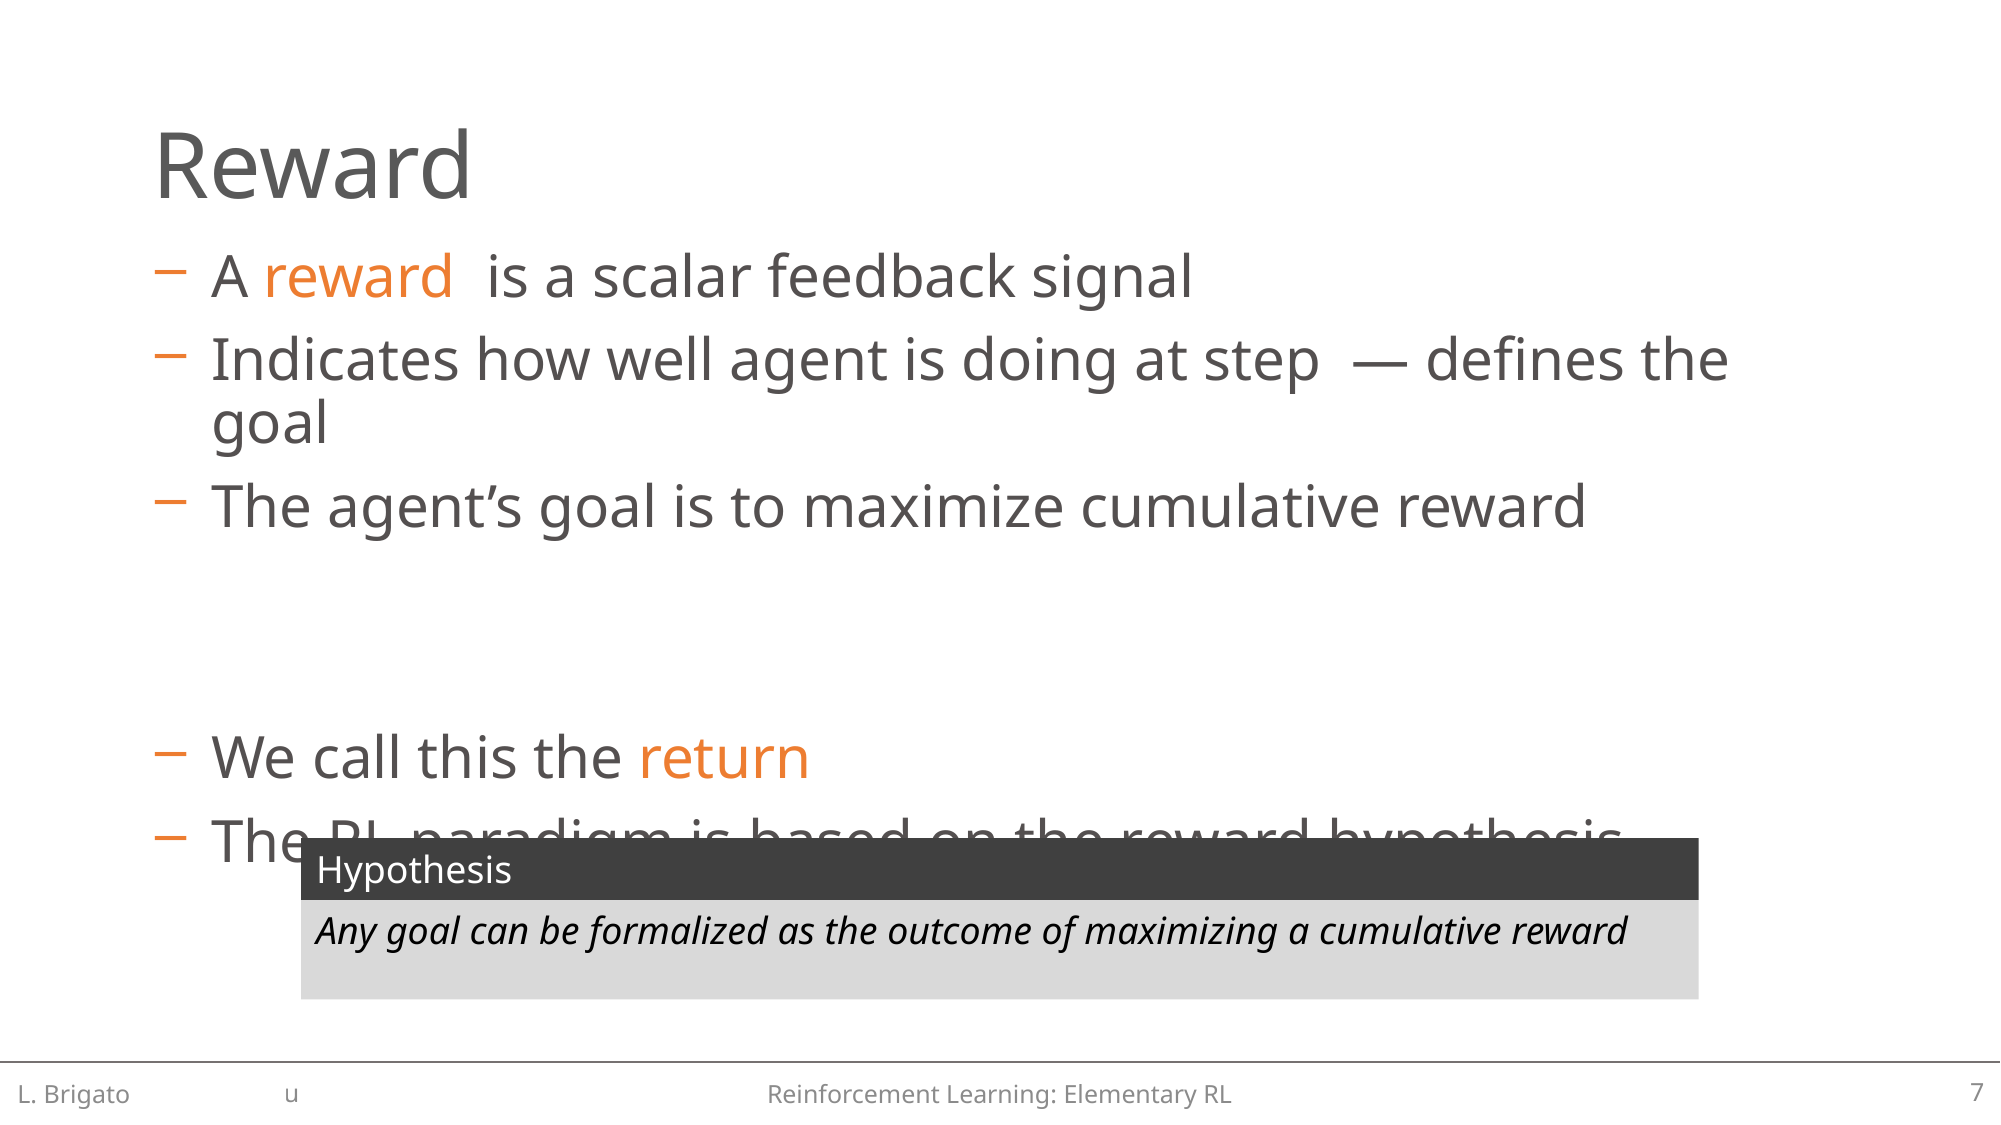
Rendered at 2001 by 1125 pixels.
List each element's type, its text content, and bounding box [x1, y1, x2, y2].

slide_number 7 [1549, 1063, 2000, 1124]
text_box Reinforcement Learning: Elementary RL [662, 1063, 1338, 1124]
text_box L. Brigato [2, 1063, 287, 1124]
title Reward [137, 59, 1863, 278]
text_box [301, 837, 1699, 1000]
